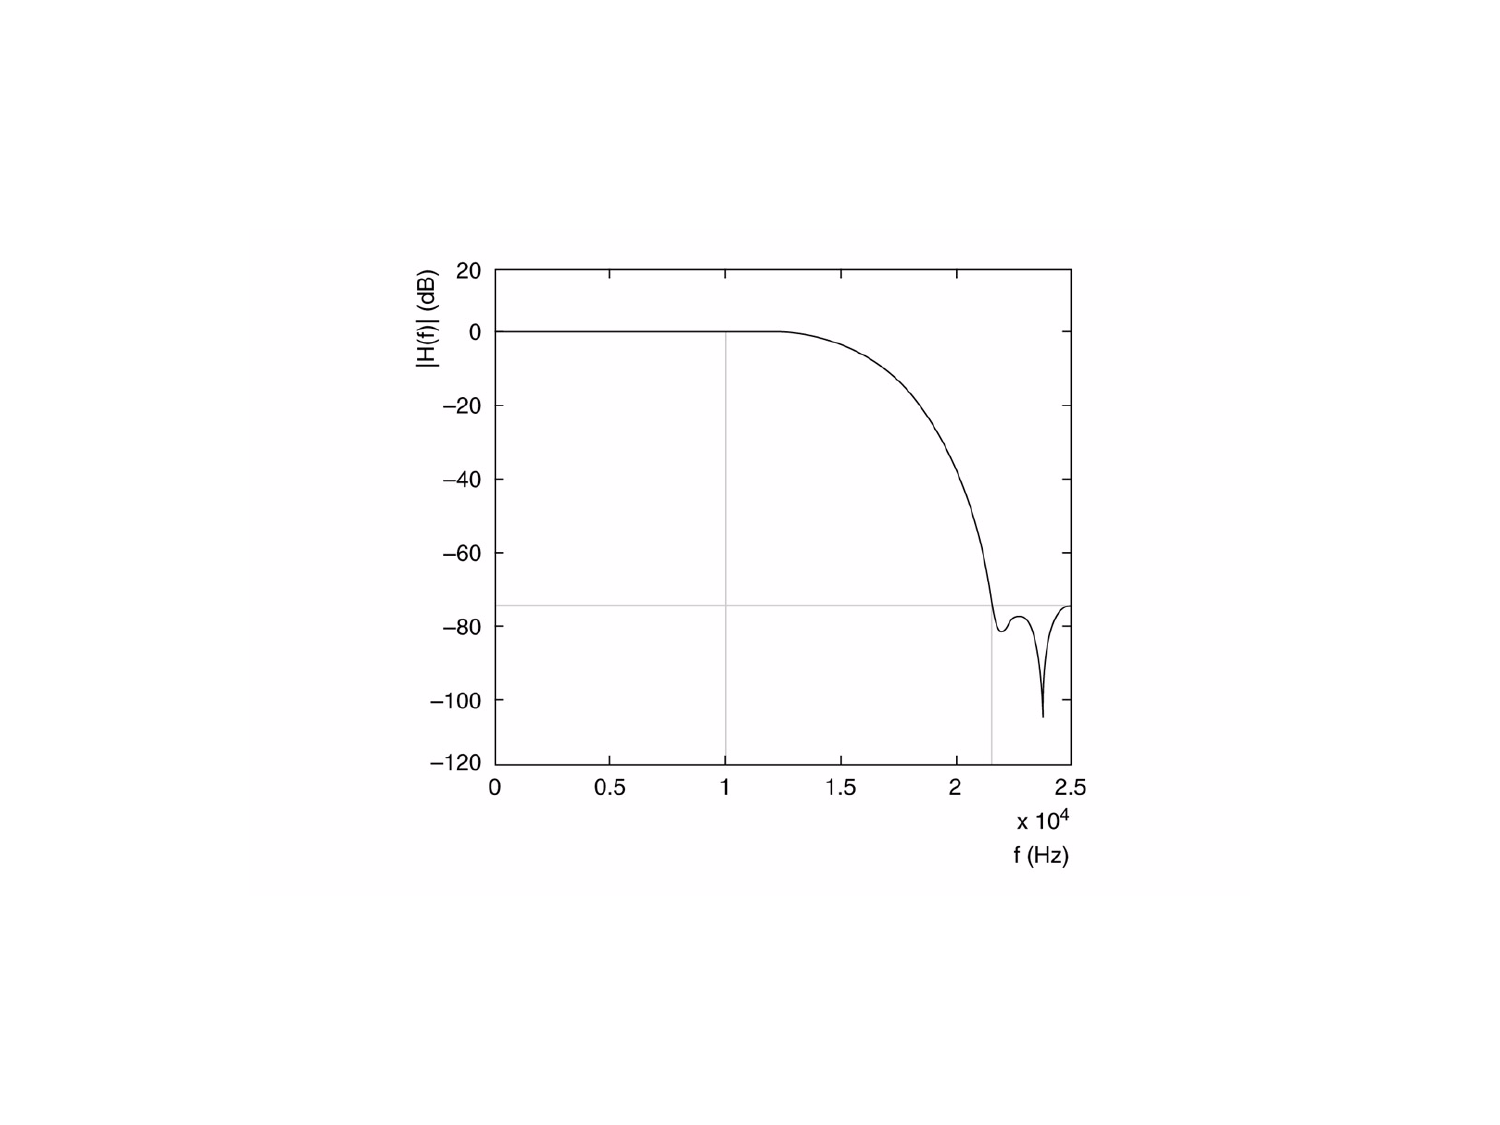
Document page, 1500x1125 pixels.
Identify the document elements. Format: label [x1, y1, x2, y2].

text_box [249, 229, 1250, 896]
